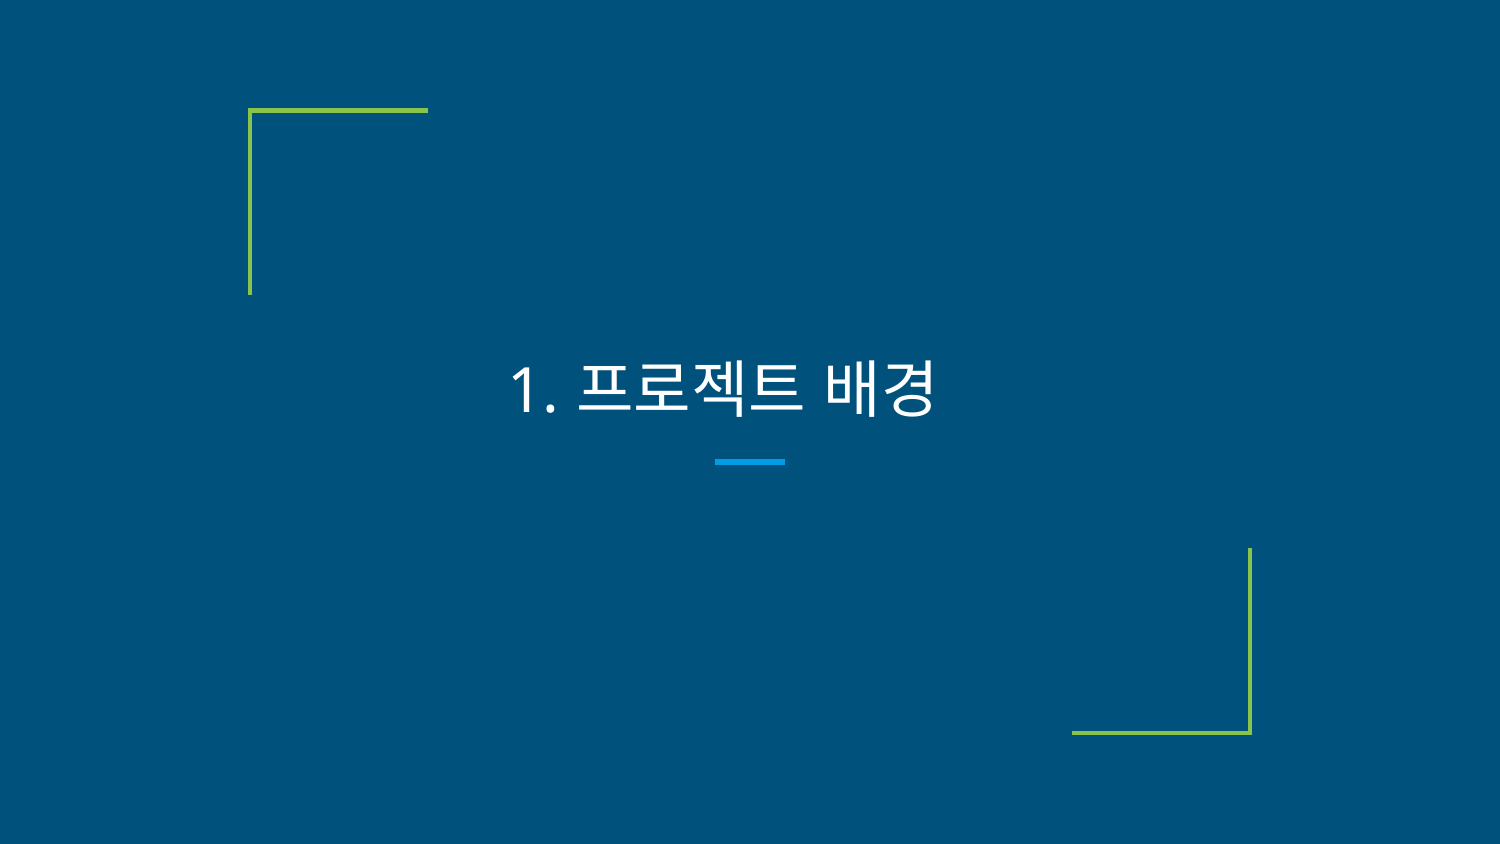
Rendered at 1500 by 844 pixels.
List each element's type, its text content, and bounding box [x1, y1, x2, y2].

title 프로젝트 배경 [486, 327, 1014, 440]
